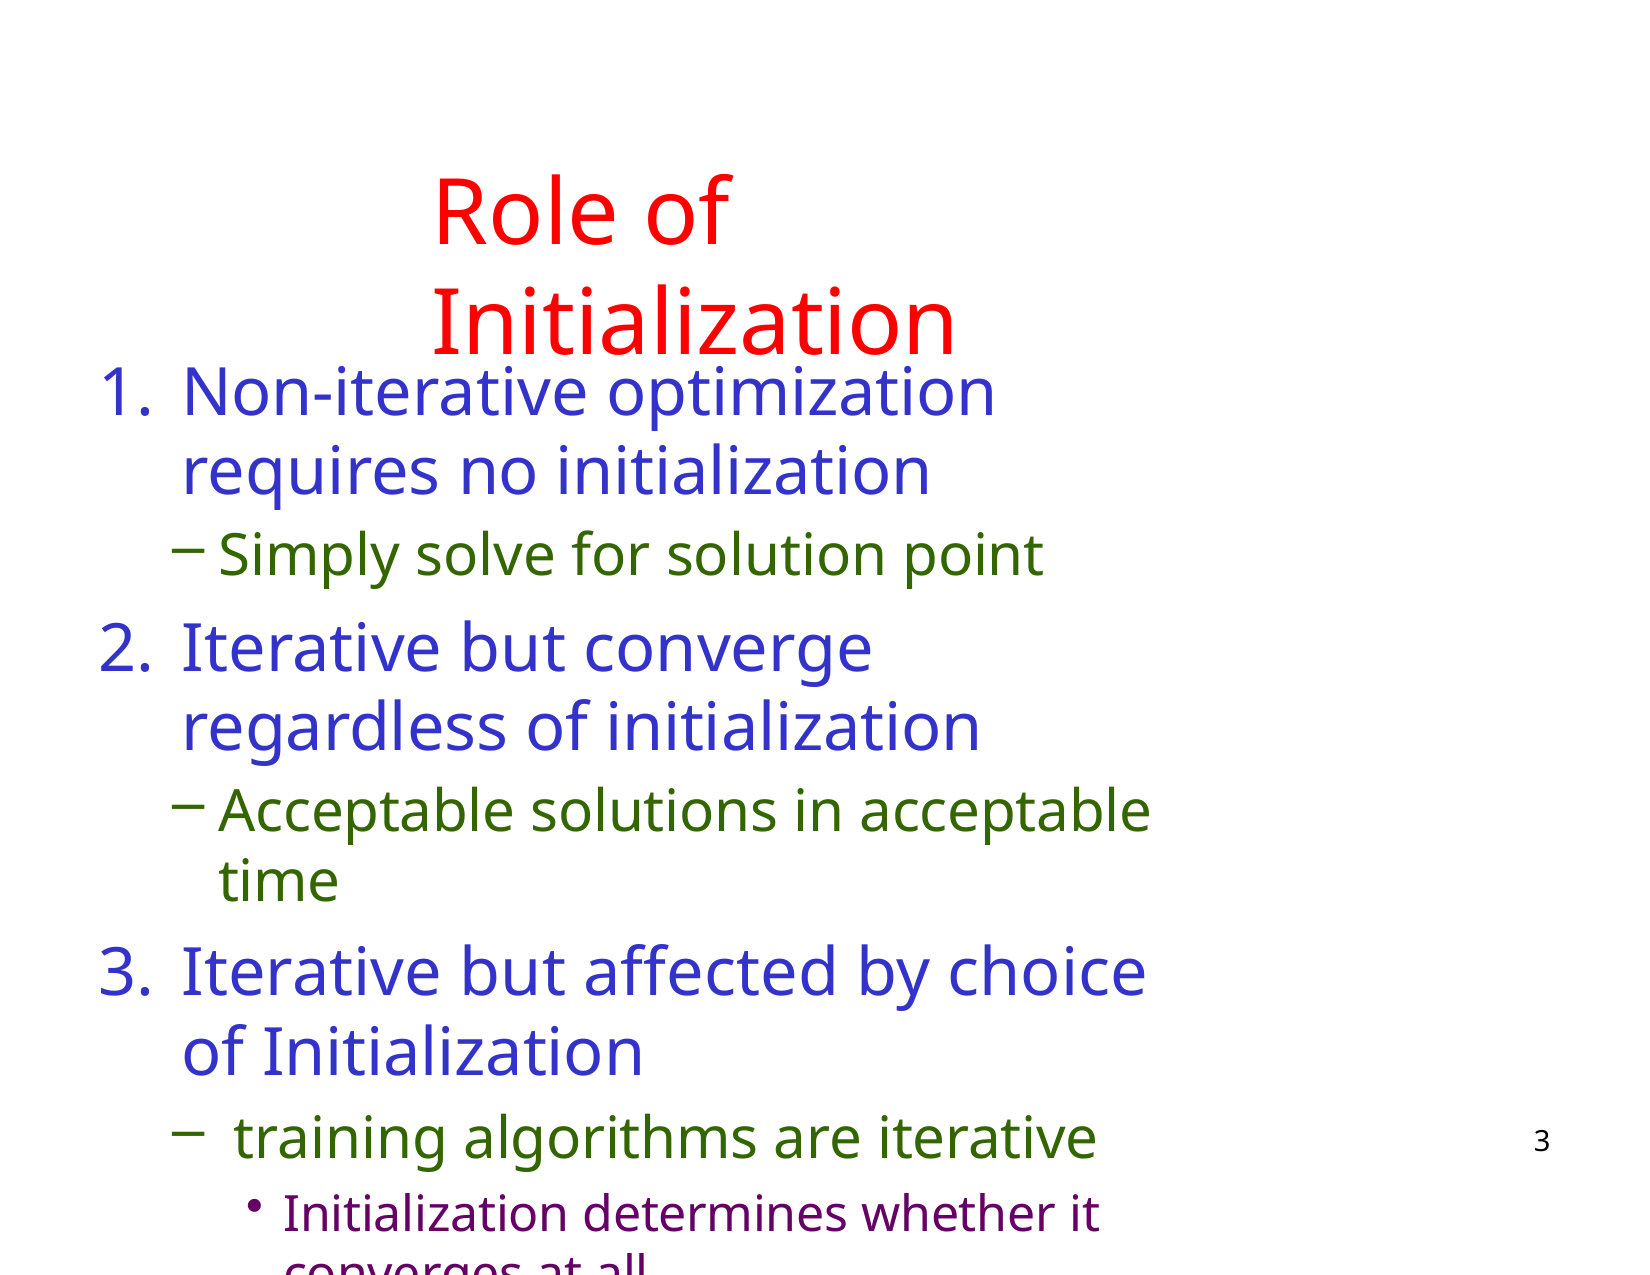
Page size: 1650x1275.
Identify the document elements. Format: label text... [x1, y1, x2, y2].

text_box Non-iterative optimization requires no initialization Simply solve for solution point Iterative but converge regardless of initialization Acceptable solutions in acceptable time Iterative but affected by choice of Initialization training algorithms are iterative Initialization determines whether it converges at all Can determine how quickly learning converges [96, 344, 1512, 1275]
title Role of Initialization [429, 150, 1221, 344]
text_box 3 [1531, 1119, 1553, 1157]
